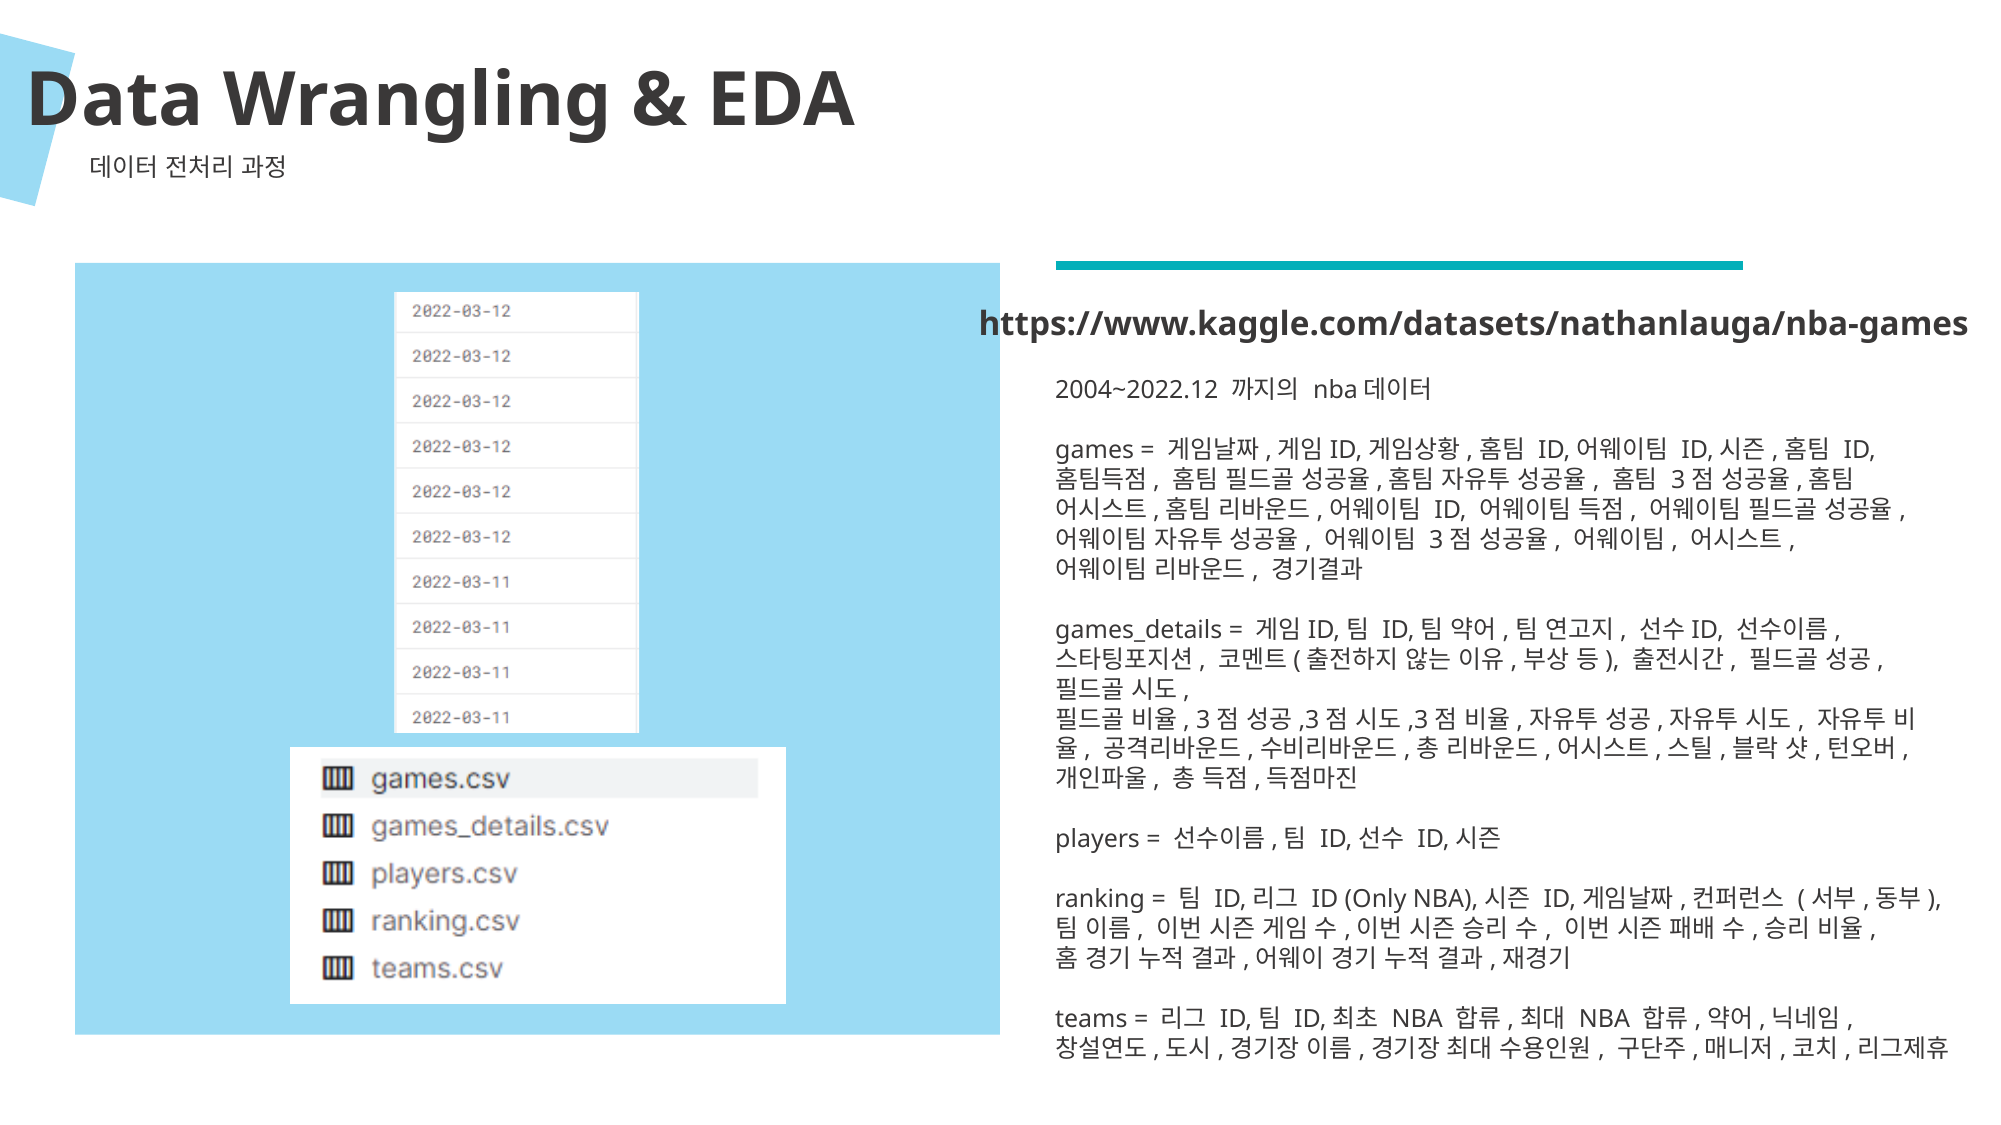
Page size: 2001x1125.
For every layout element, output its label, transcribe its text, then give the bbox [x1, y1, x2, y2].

text_box https://www.kaggle.com/datasets/nathanlauga/nba-games [963, 294, 1985, 350]
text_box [75, 42, 959, 190]
picture [394, 292, 640, 733]
picture [290, 747, 786, 1004]
text_box 2004~2022.12 까지의 nba데이터 games = 게임날짜,게임ID,게임상황,홈팀 ID,어웨이팀 ID,시즌,홈팀 ID, 홈팀득점, 홈팀 필드골 성공율,홈팀 자유투 성공율, 홈팀 3점 성공율,홈팀 어시스트,홈팀 리바운드,어웨이팀 ID, 어웨이팀 득점, 어웨이팀 필드골 성공율, 어웨이팀 자유투 성공율, 어웨이팀 3점 성공율, 어웨이팀, 어시스트, 어웨이팀 리바운드, 경기결과 games_details = 게임ID,팀 ID,팀 약어,팀 연고지, 선수ID, 선수이름,스타팅포지션, 코멘트(출전하지 않는 이유,부상 등), 출전시간, 필드골 성공,필드골 시도, 필드골 비율, 3점 성공,3점 시도,3점 비율,자유투 성공,자유투 시도, 자유투 비율, 공격리바운드,수비리바운드,총 리바운드,어시스트,스틸,블락 샷,턴오버,개인파울, 총 득점,득점마진 players = 선수이름,팀 ID,선수 ID,시즌 ranking = 팀 ID,리그 ID (Only NBA),시즌 ID,게임날짜,컨퍼런스 (서부,동부), 팀 이름, 이번 시즌 게임 수,이번 시즌 승리 수, 이번 시즌 패배 수,승리 비율, 홈 경기 누적 결과,어웨이 경기 누적 결과,재경기 teams = 리그 ID,팀 ID,최초 NBA 합류,최대 NBA 합류,약어,닉네임,창설연도,도시,경기장 이름,경기장 최대 수용인원, 구단주,매니저,코치,리그제휴 [1040, 366, 1966, 1070]
text_box [74, 262, 1001, 1036]
text_box [0, 32, 75, 208]
